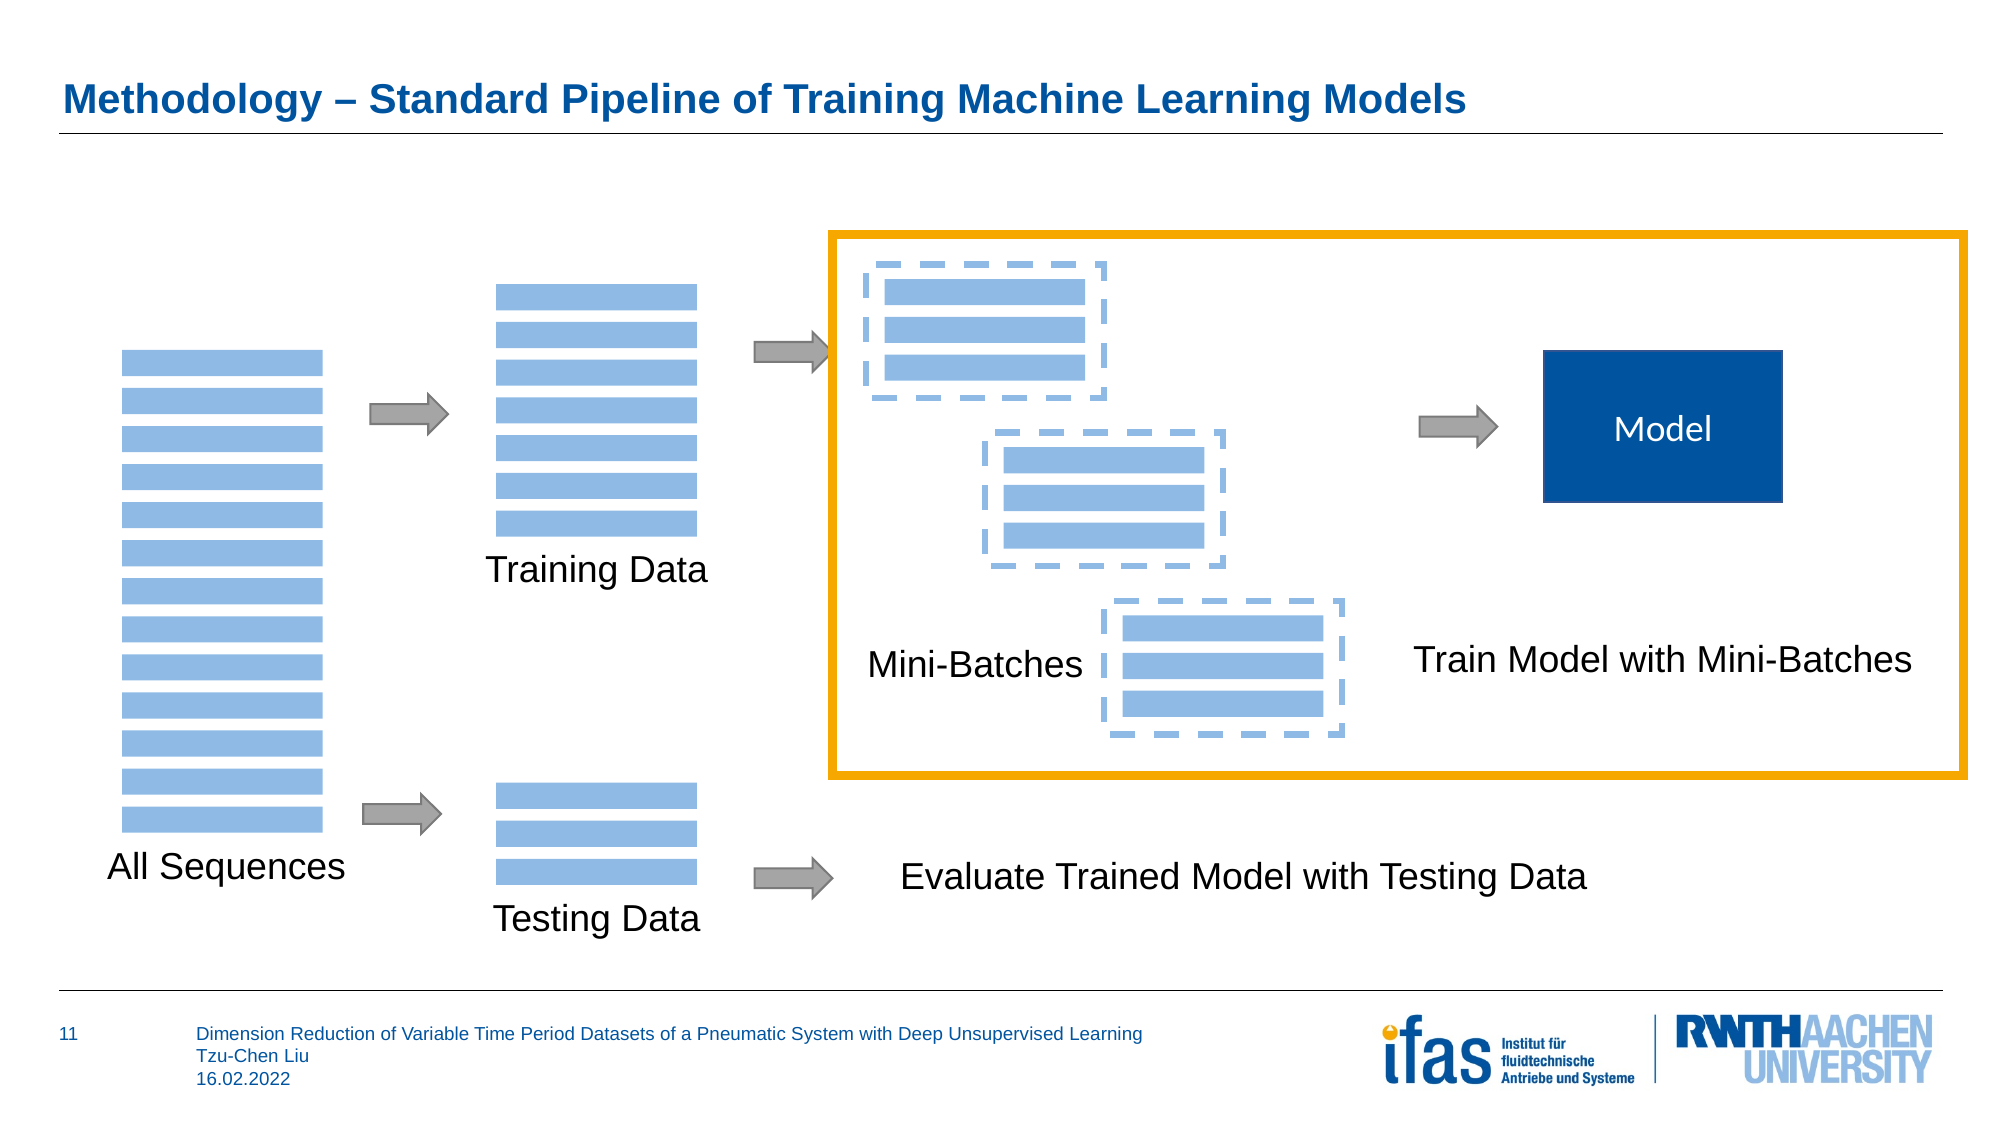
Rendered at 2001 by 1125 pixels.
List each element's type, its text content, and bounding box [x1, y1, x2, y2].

text_box Mini-Batches [852, 632, 1099, 693]
text_box [122, 730, 323, 757]
text_box [122, 806, 323, 833]
text_box Evaluate Trained Model with Testing Data [885, 844, 1603, 905]
text_box [754, 332, 831, 372]
title Methodology – Standard Pipeline of Training Machine Learning Models [63, 33, 1947, 123]
text_box [496, 397, 697, 424]
text_box Training Data [470, 537, 723, 598]
text_box [122, 349, 323, 377]
text_box [370, 394, 449, 434]
text_box [831, 234, 1965, 777]
text_box [496, 820, 697, 847]
text_box [122, 426, 323, 453]
text_box [496, 472, 697, 499]
text_box All Sequences [92, 834, 362, 895]
text_box [496, 858, 697, 885]
text_box [122, 768, 323, 795]
text_box [122, 692, 323, 719]
text_box [496, 435, 697, 462]
text_box [496, 359, 697, 386]
picture [1361, 1003, 1953, 1117]
text_box [122, 578, 323, 605]
text_box [122, 540, 323, 567]
text_box [496, 510, 697, 537]
text_box [496, 782, 697, 809]
text_box [754, 858, 833, 899]
text_box [363, 794, 442, 834]
text_box Testing Data [477, 886, 716, 947]
text_box [122, 502, 323, 529]
text_box [496, 321, 697, 349]
text_box [122, 387, 323, 415]
text_box [122, 654, 323, 681]
text_box [122, 464, 323, 491]
text_box [496, 284, 697, 311]
text_box [122, 616, 323, 643]
